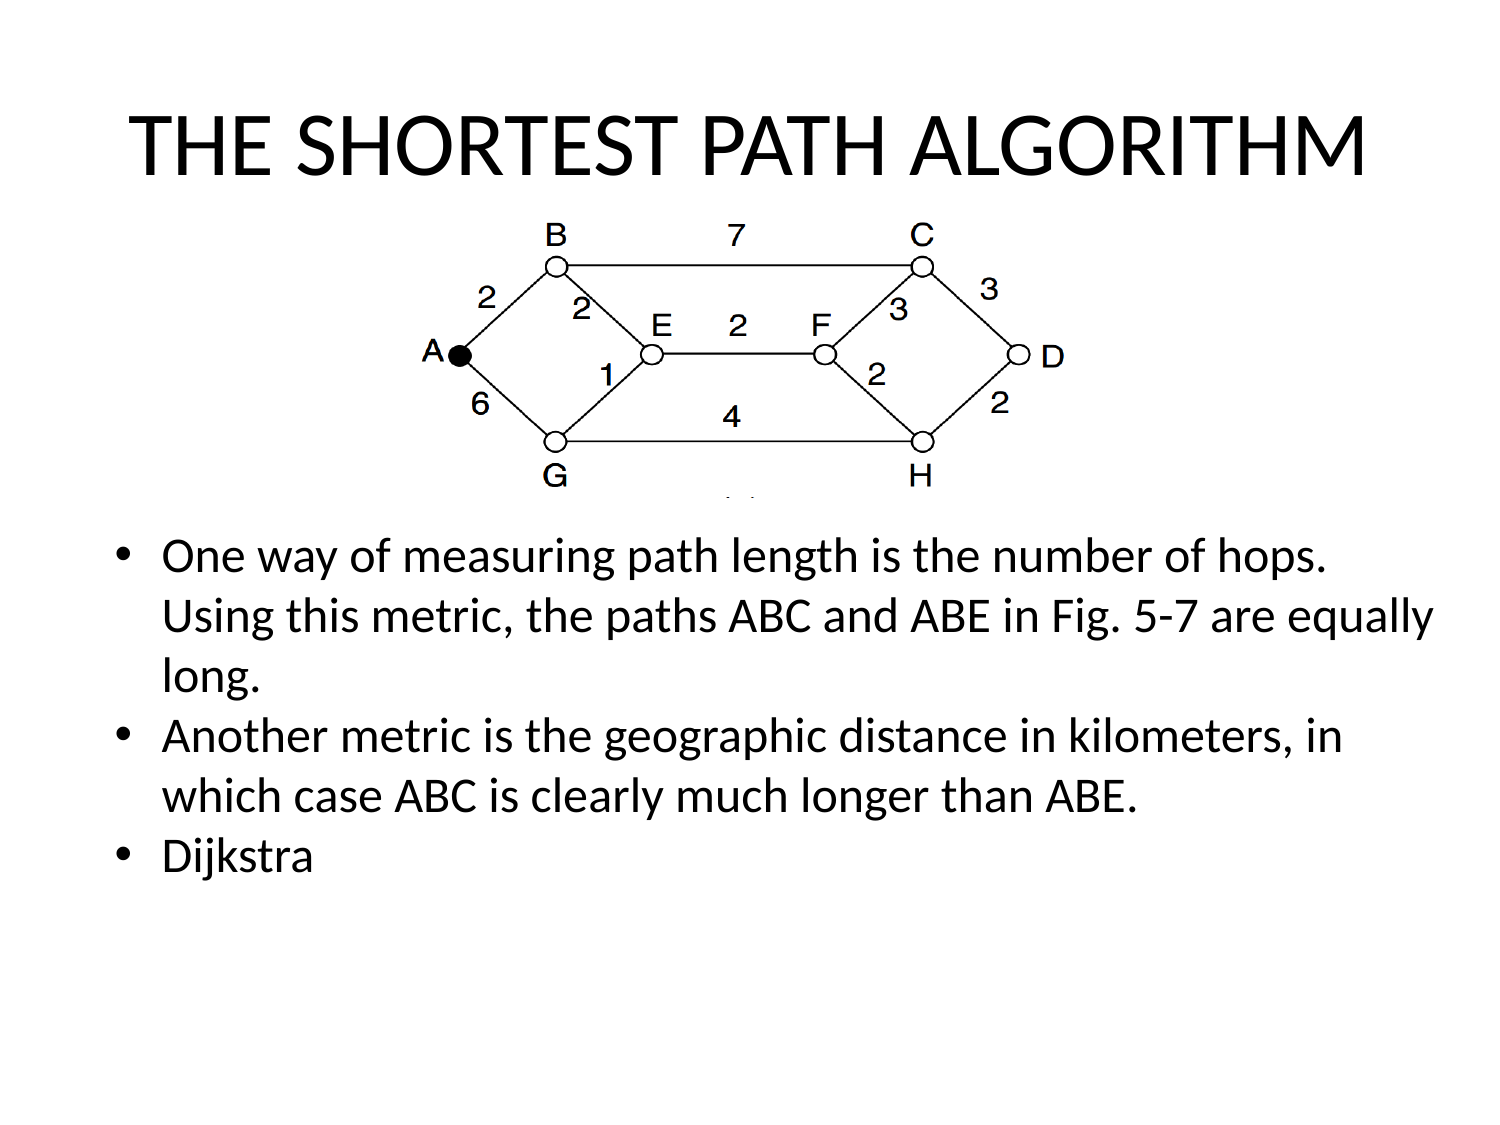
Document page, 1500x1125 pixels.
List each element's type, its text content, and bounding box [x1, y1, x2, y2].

title The Shortest Path Algorithm [75, 45, 1425, 233]
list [378, 199, 1101, 499]
text_box One way of measuring path length is the number of hops. Using this metric, the paths ABC and ABE in Fig. 5-7 are equally long. Another metric is the geographic distance in kilometers, in which case ABC is clearly much longer than ABE. Dijkstra [99, 515, 1450, 891]
